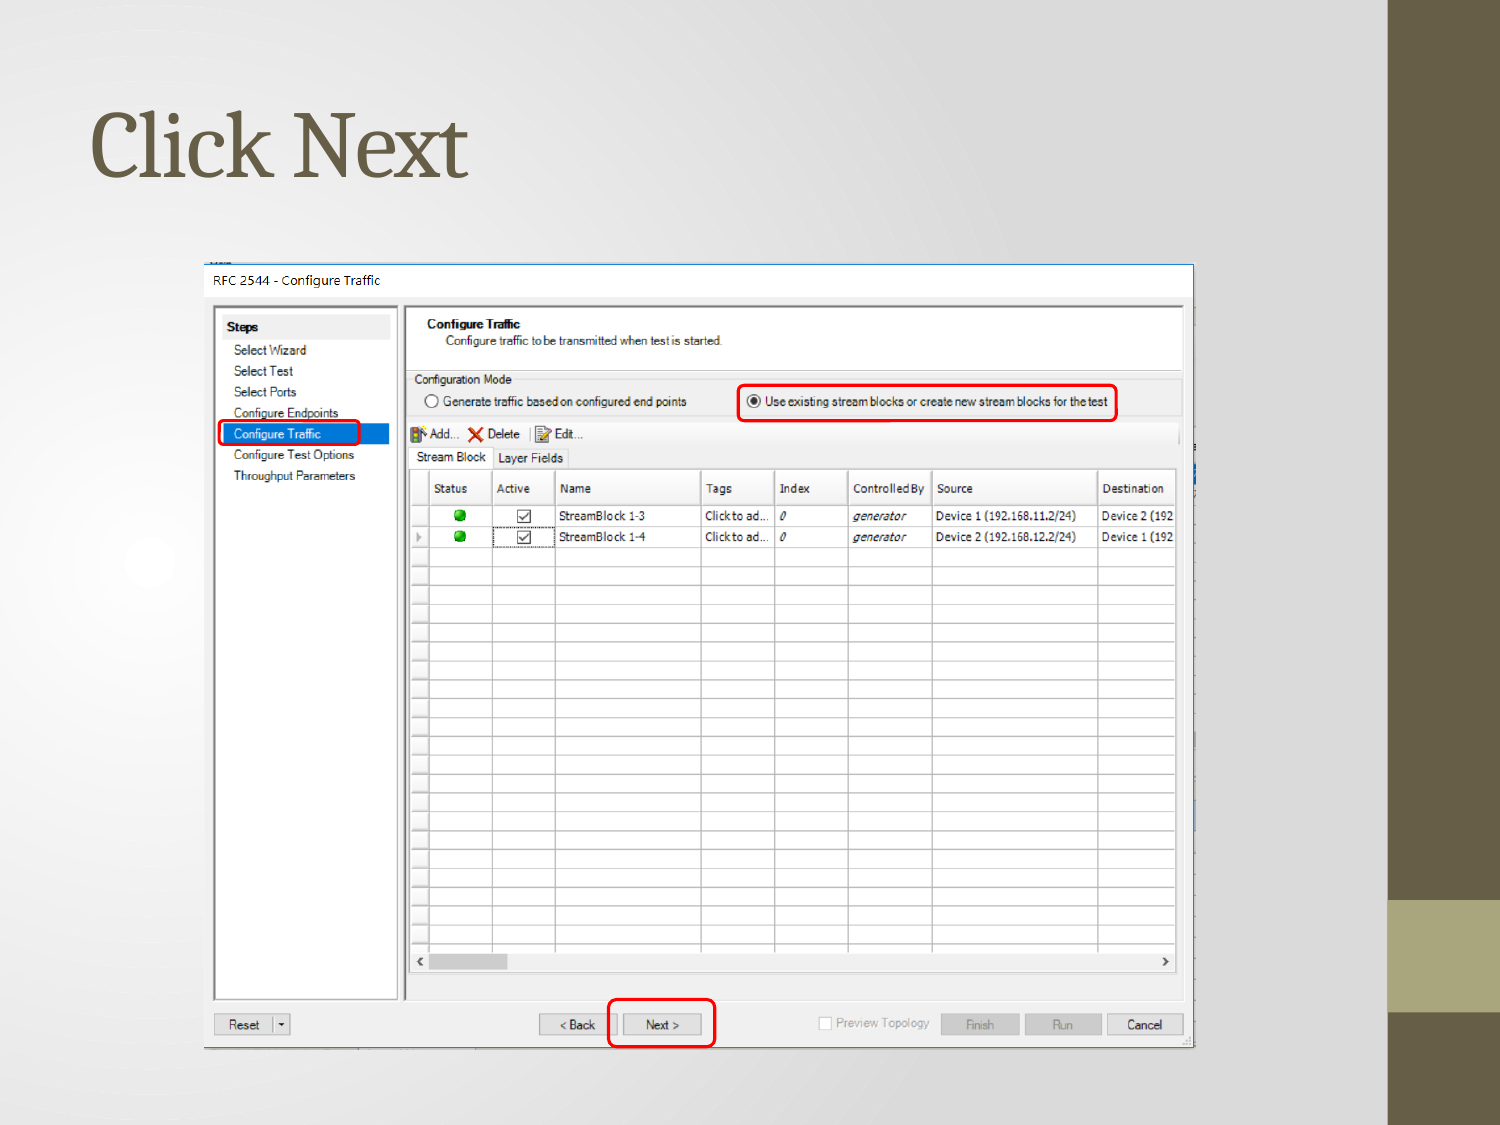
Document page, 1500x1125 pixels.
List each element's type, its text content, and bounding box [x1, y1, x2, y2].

title Click Next [75, 45, 1325, 233]
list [204, 261, 1196, 1051]
